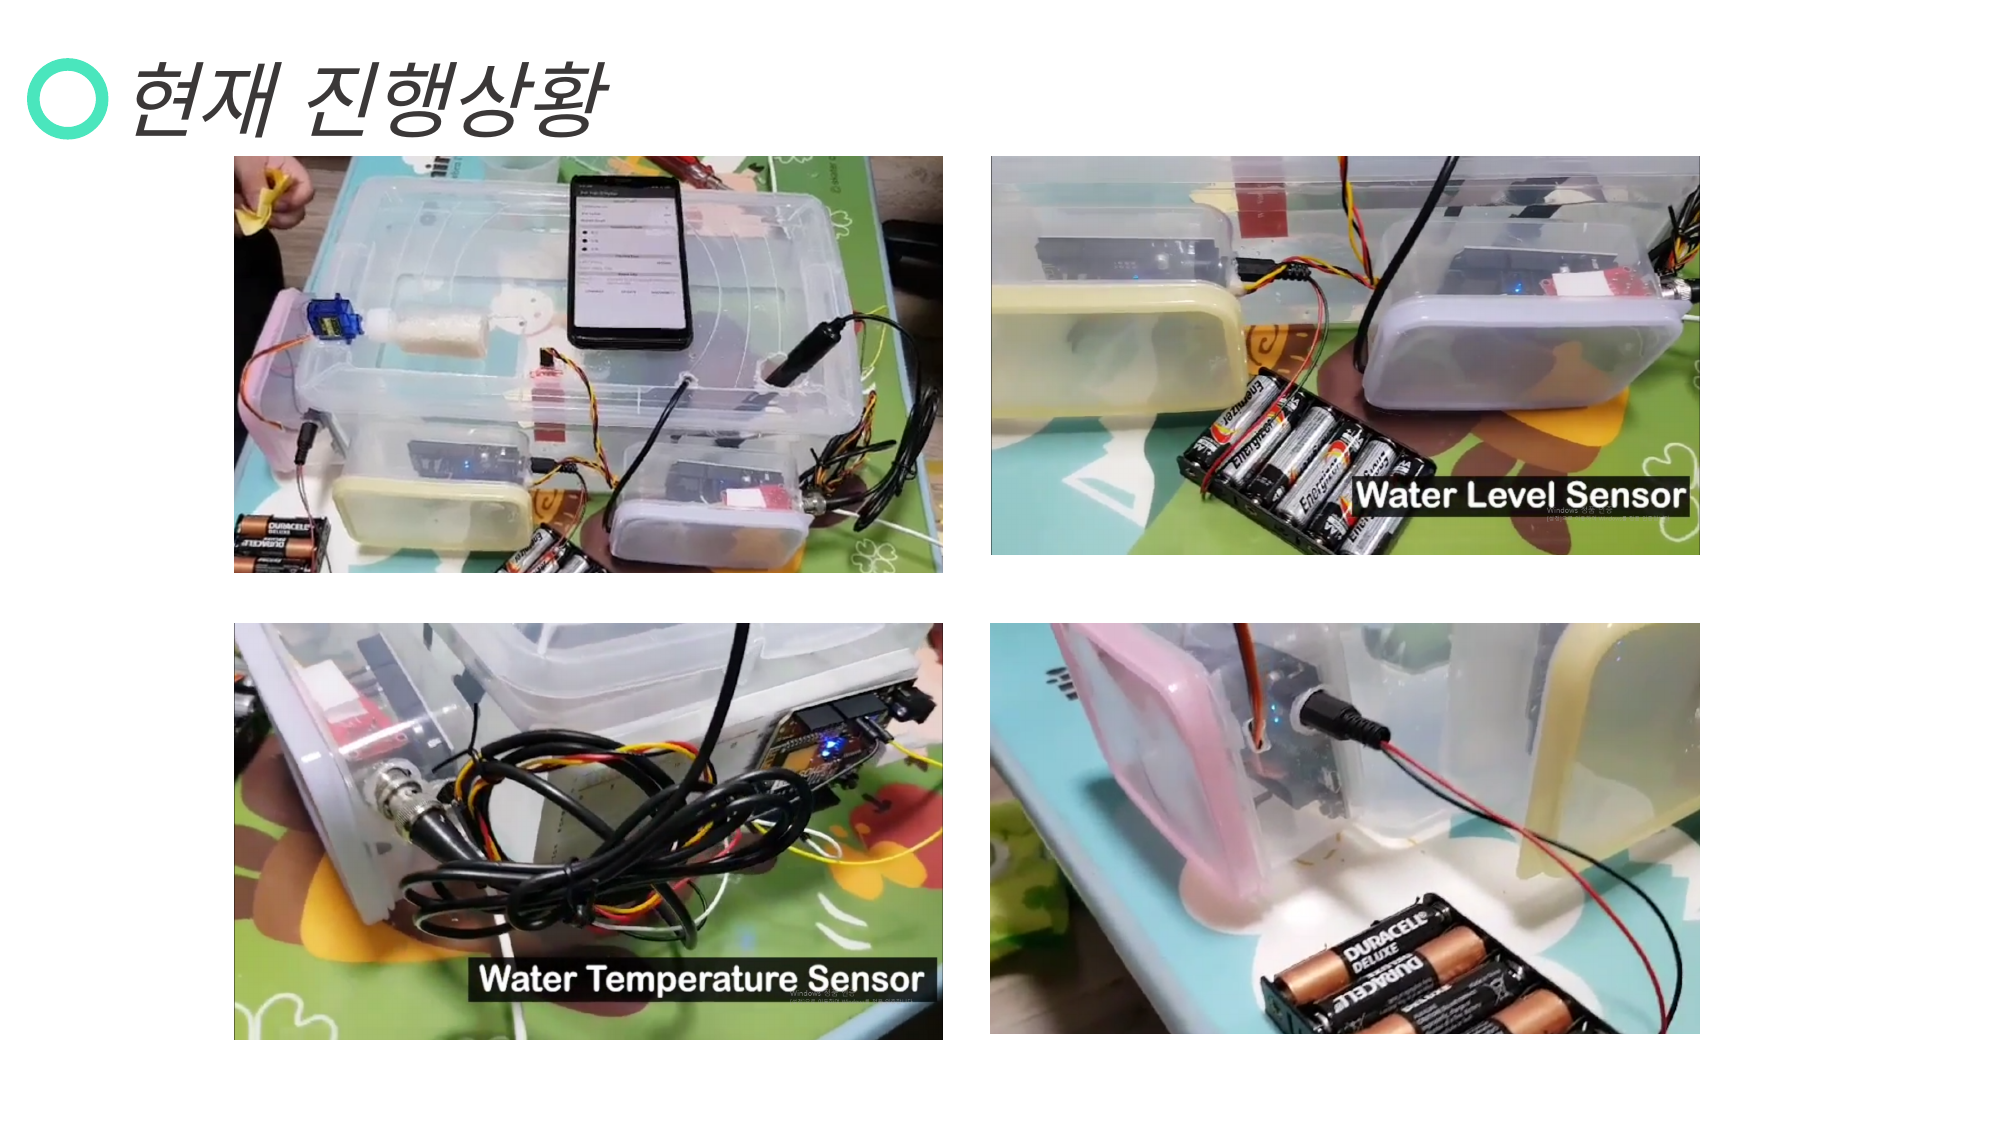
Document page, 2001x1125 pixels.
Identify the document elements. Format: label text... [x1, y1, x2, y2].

picture [990, 623, 1700, 1034]
text_box [31, 62, 104, 136]
picture [233, 155, 943, 573]
text_box 현재 진행상황 [104, 40, 617, 156]
picture [233, 623, 943, 1040]
picture [991, 155, 1700, 555]
